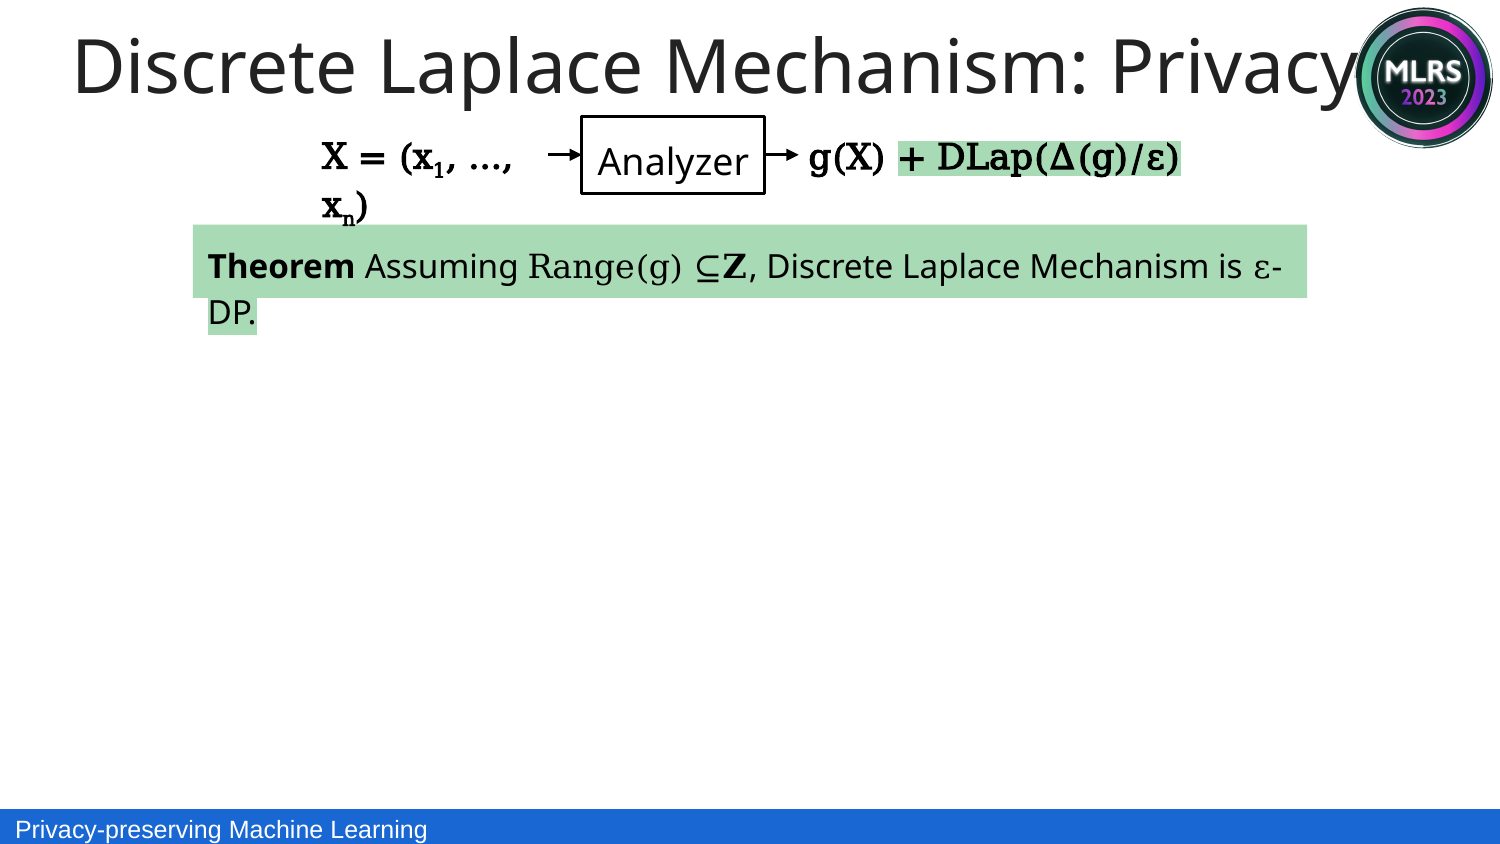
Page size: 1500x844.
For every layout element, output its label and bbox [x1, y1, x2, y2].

text_box [55, 3, 1467, 298]
picture [1371, 22, 1493, 149]
